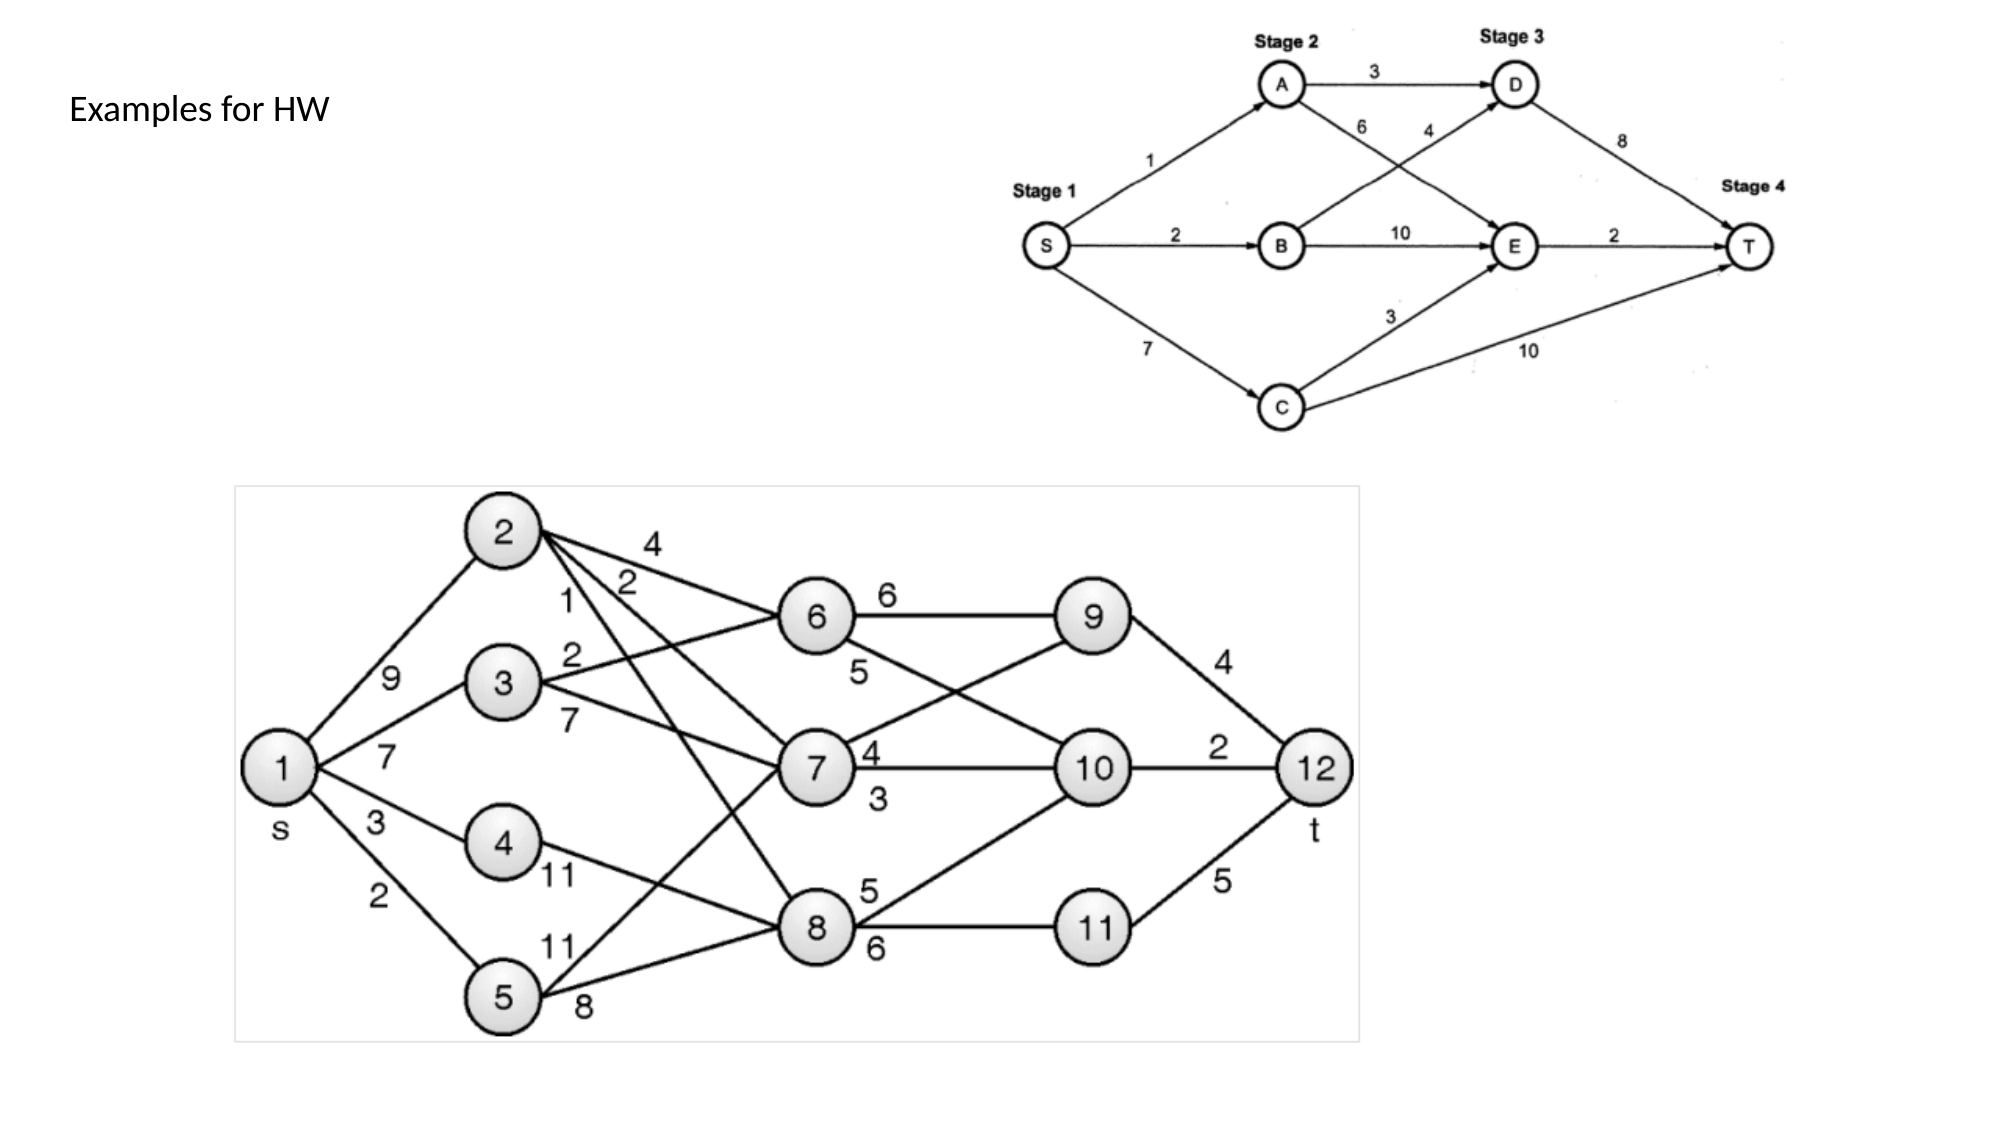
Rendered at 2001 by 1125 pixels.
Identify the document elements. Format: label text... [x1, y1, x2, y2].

picture [233, 484, 1365, 1046]
picture [961, 17, 1798, 443]
text_box Examples for HW [54, 76, 752, 137]
